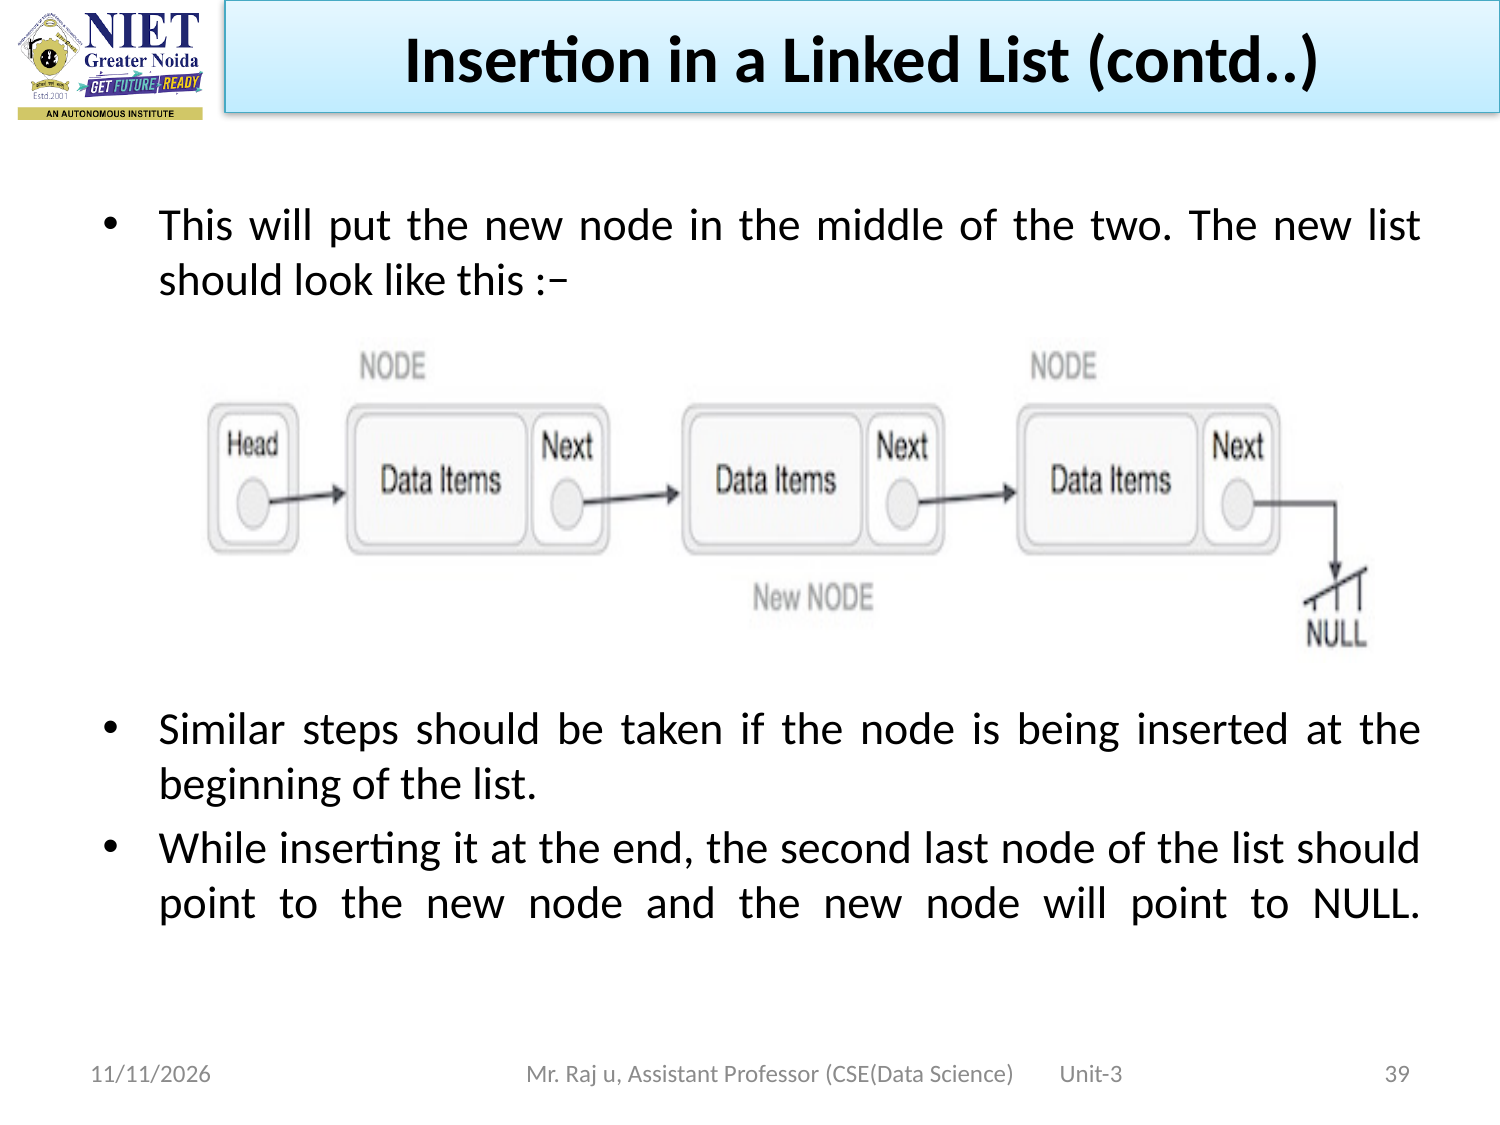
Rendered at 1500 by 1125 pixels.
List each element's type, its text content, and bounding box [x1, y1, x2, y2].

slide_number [75, 1042, 412, 1103]
text_box Insertion in a Linked List (contd..) [224, 0, 1500, 113]
slide_number 39 [1074, 1042, 1425, 1103]
footer Mr. Raj u, Assistant Professor (CSE(Data Science) Unit-3 [412, 1042, 1074, 1103]
picture [17, 13, 204, 120]
list This will put the new node in the middle of the two. The new list should look like this :− Similar steps should be taken if the node is being inserted at the beginning of the list. While inserting it at the end, the second last node of the list should point to the new node and the new node will point to NULL. [87, 187, 1438, 988]
picture [199, 337, 1376, 663]
